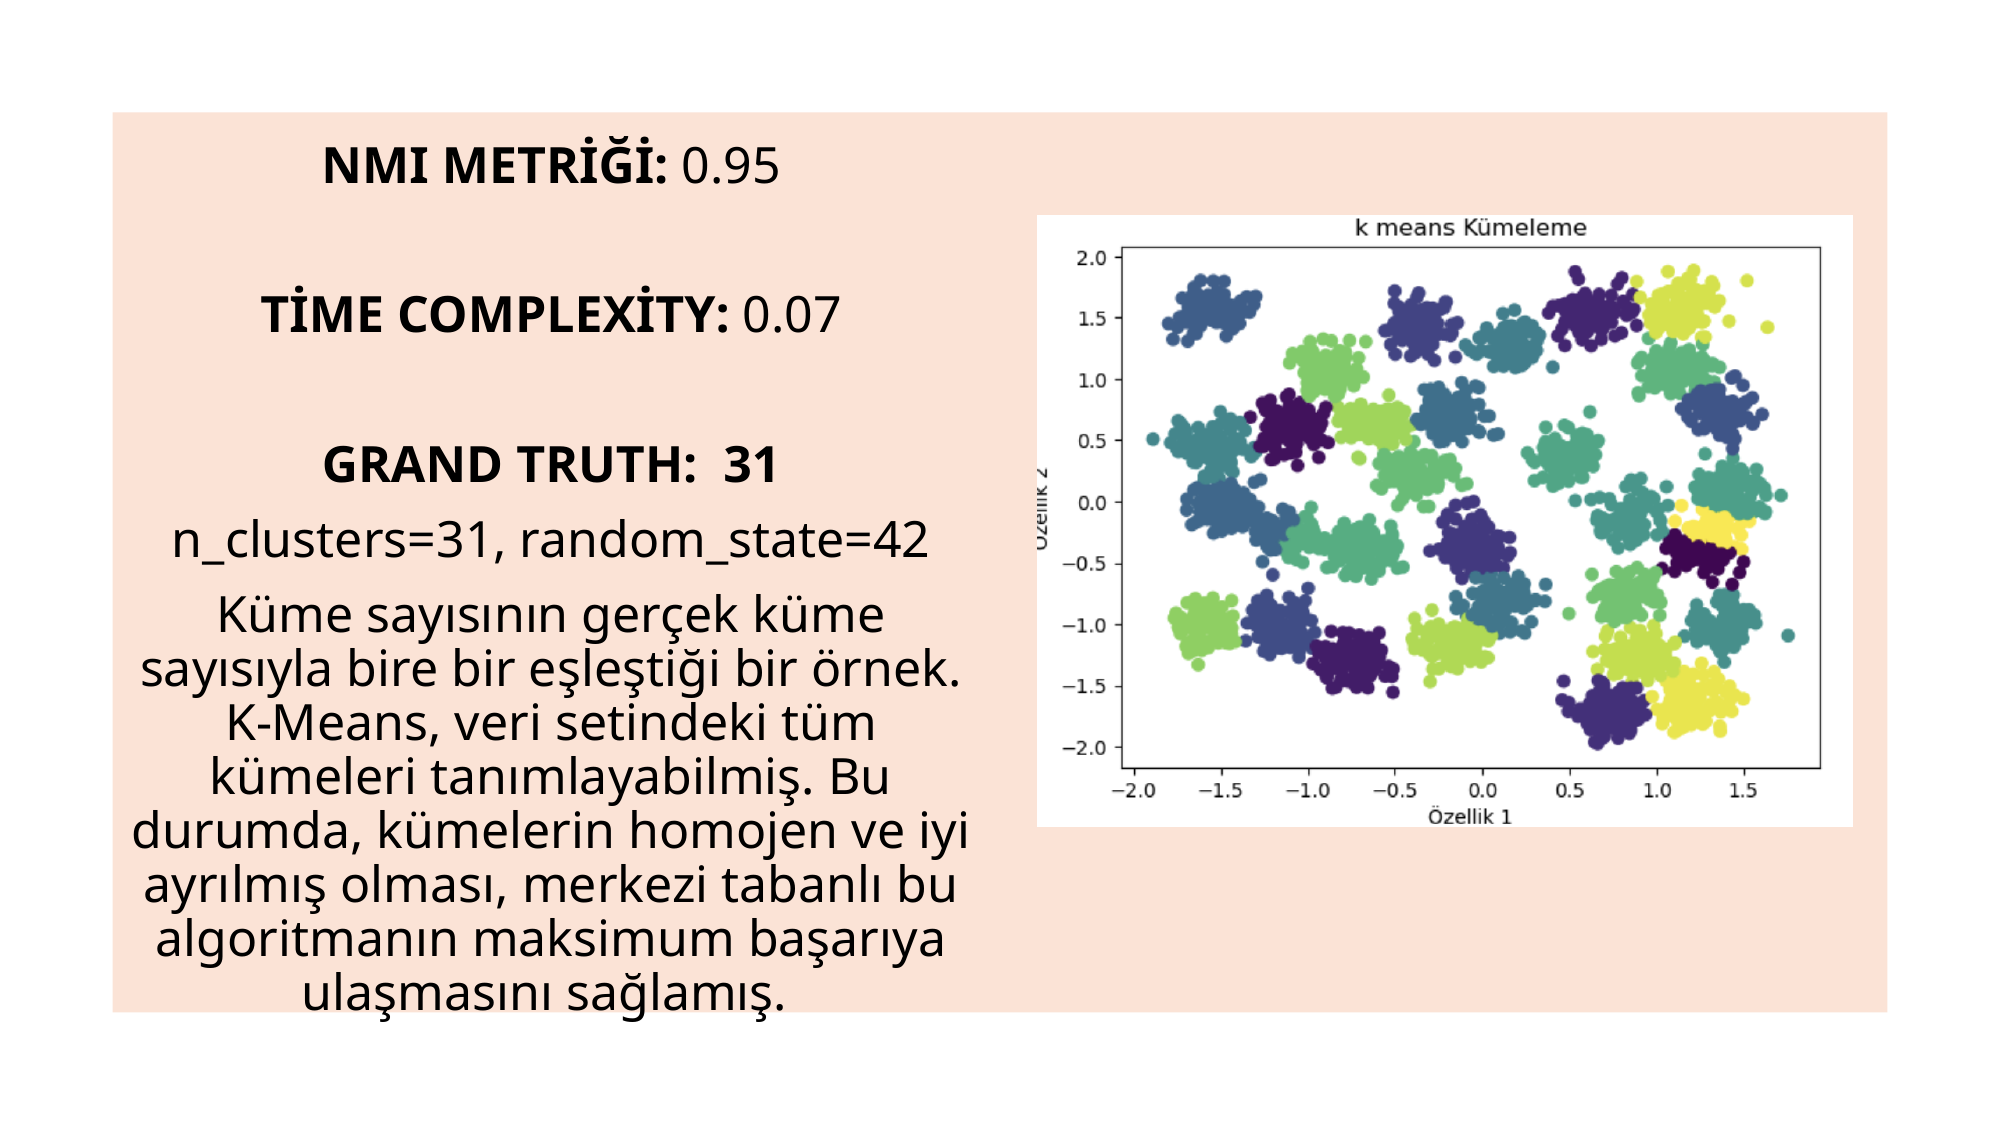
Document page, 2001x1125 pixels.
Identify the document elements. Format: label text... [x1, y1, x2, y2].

text_box [0, 0, 2000, 1125]
text_box [111, 111, 1889, 1014]
picture [1036, 214, 1854, 827]
subtitle NMI METRİĞİ: 0.95 TİME COMPLEXİTY: 0.07 GRAND TRUTH: 31 n_clusters=31, random_state=42 Küme sayısının gerçek küme sayısıyla bire bir eşleştiği bir örnek. K-Means, veri setindeki tüm kümeleri tanımlayabilmiş. Bu durumda, kümelerin homojen ve iyi ayrılmış olması, merkezi tabanlı bu algoritmanın maksimum başarıya ulaşmasını sağlamış. [112, 132, 990, 1033]
